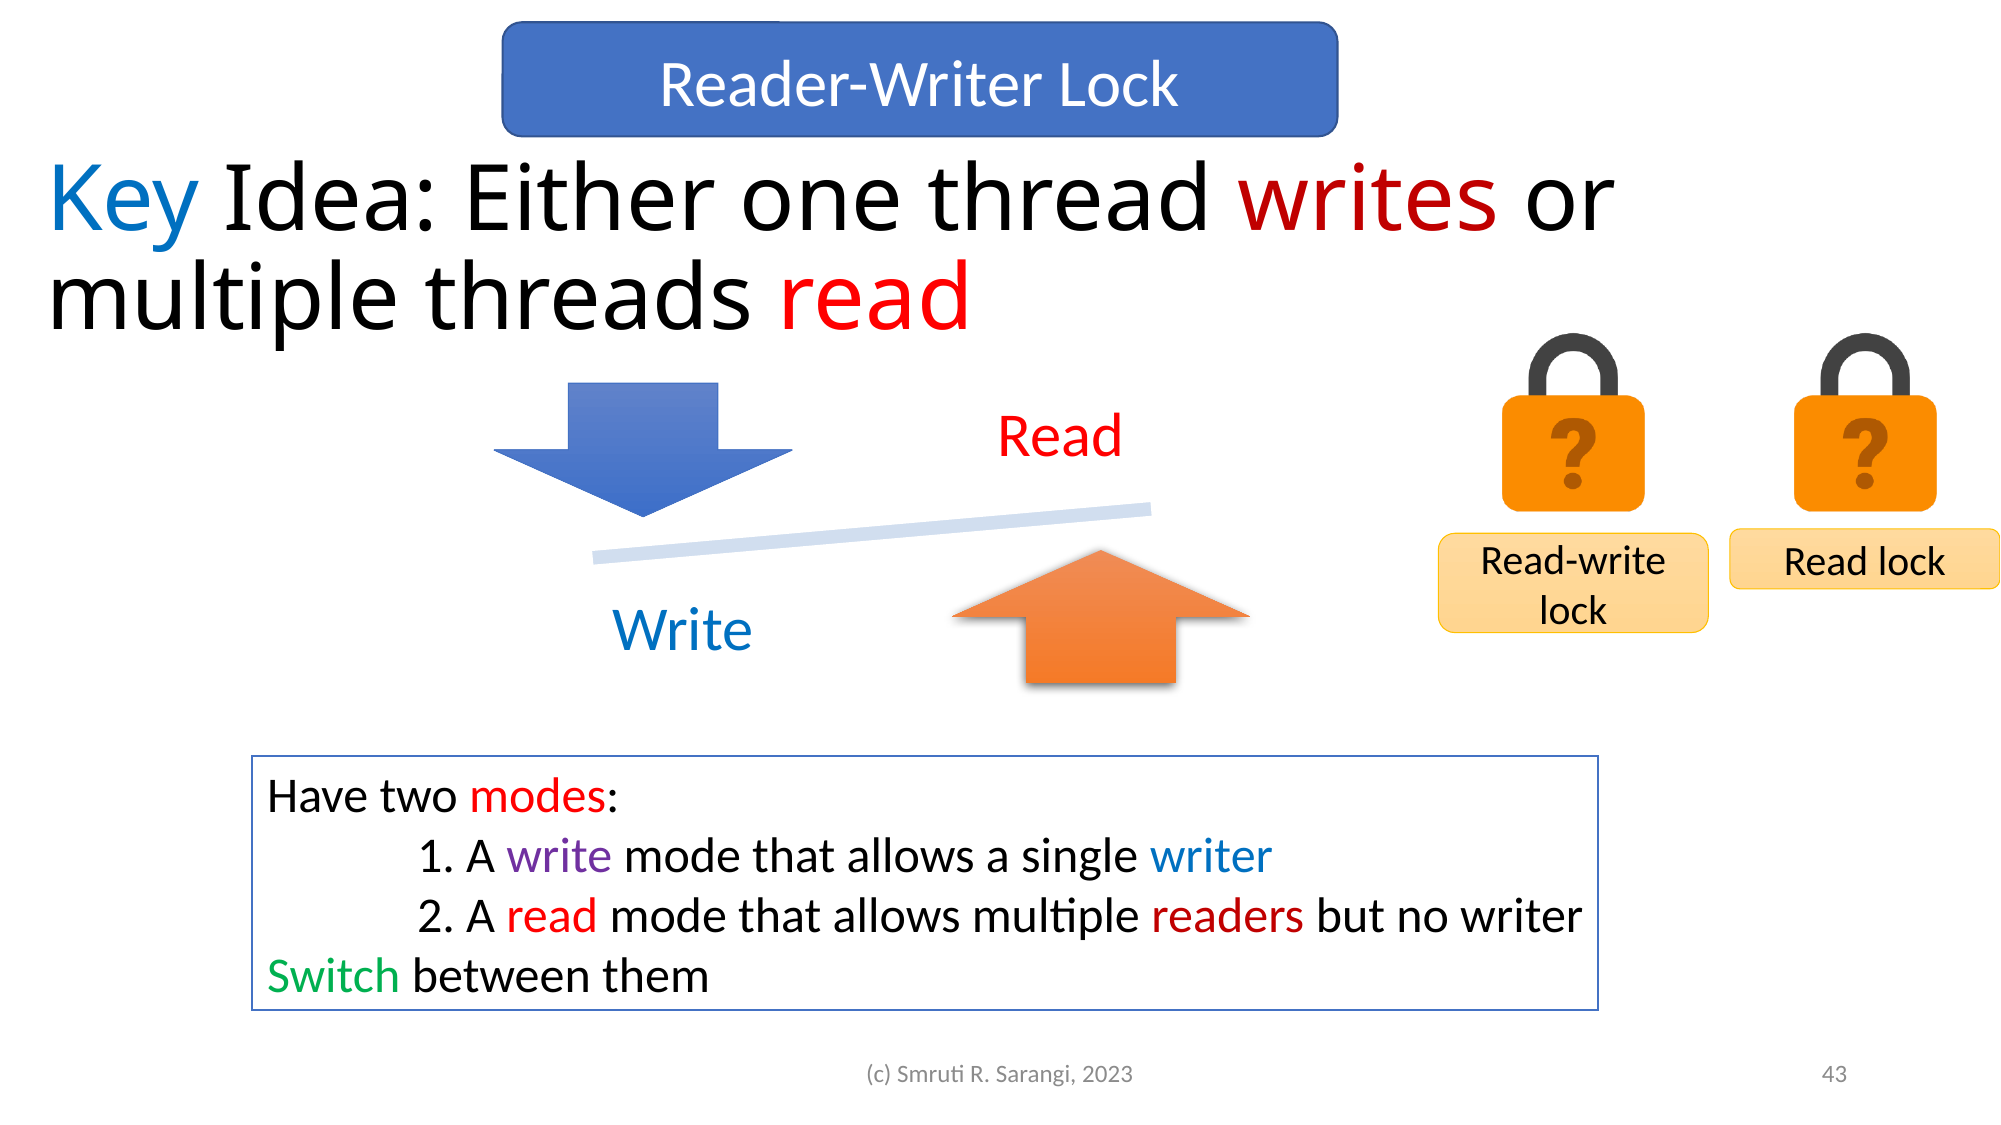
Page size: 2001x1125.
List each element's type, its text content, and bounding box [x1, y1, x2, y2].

text_box Reader-Writer Lock [501, 21, 1339, 138]
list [374, 366, 1370, 701]
title Key Idea: Either one thread writes or multiple threads read [31, 141, 1756, 359]
text_box Have two modes: 1. A write mode that allows a single writer 2. A read mode that allows multiple readers but no writer Switch between them [251, 755, 1600, 1011]
picture [1758, 315, 1972, 529]
picture [1466, 315, 1680, 529]
text_box Read-write lock [1437, 532, 1709, 634]
slide_number 43 [1412, 1042, 1863, 1103]
text_box Read lock [1729, 528, 2000, 590]
footer (c) Smruti R. Sarangi, 2023 [662, 1042, 1338, 1103]
